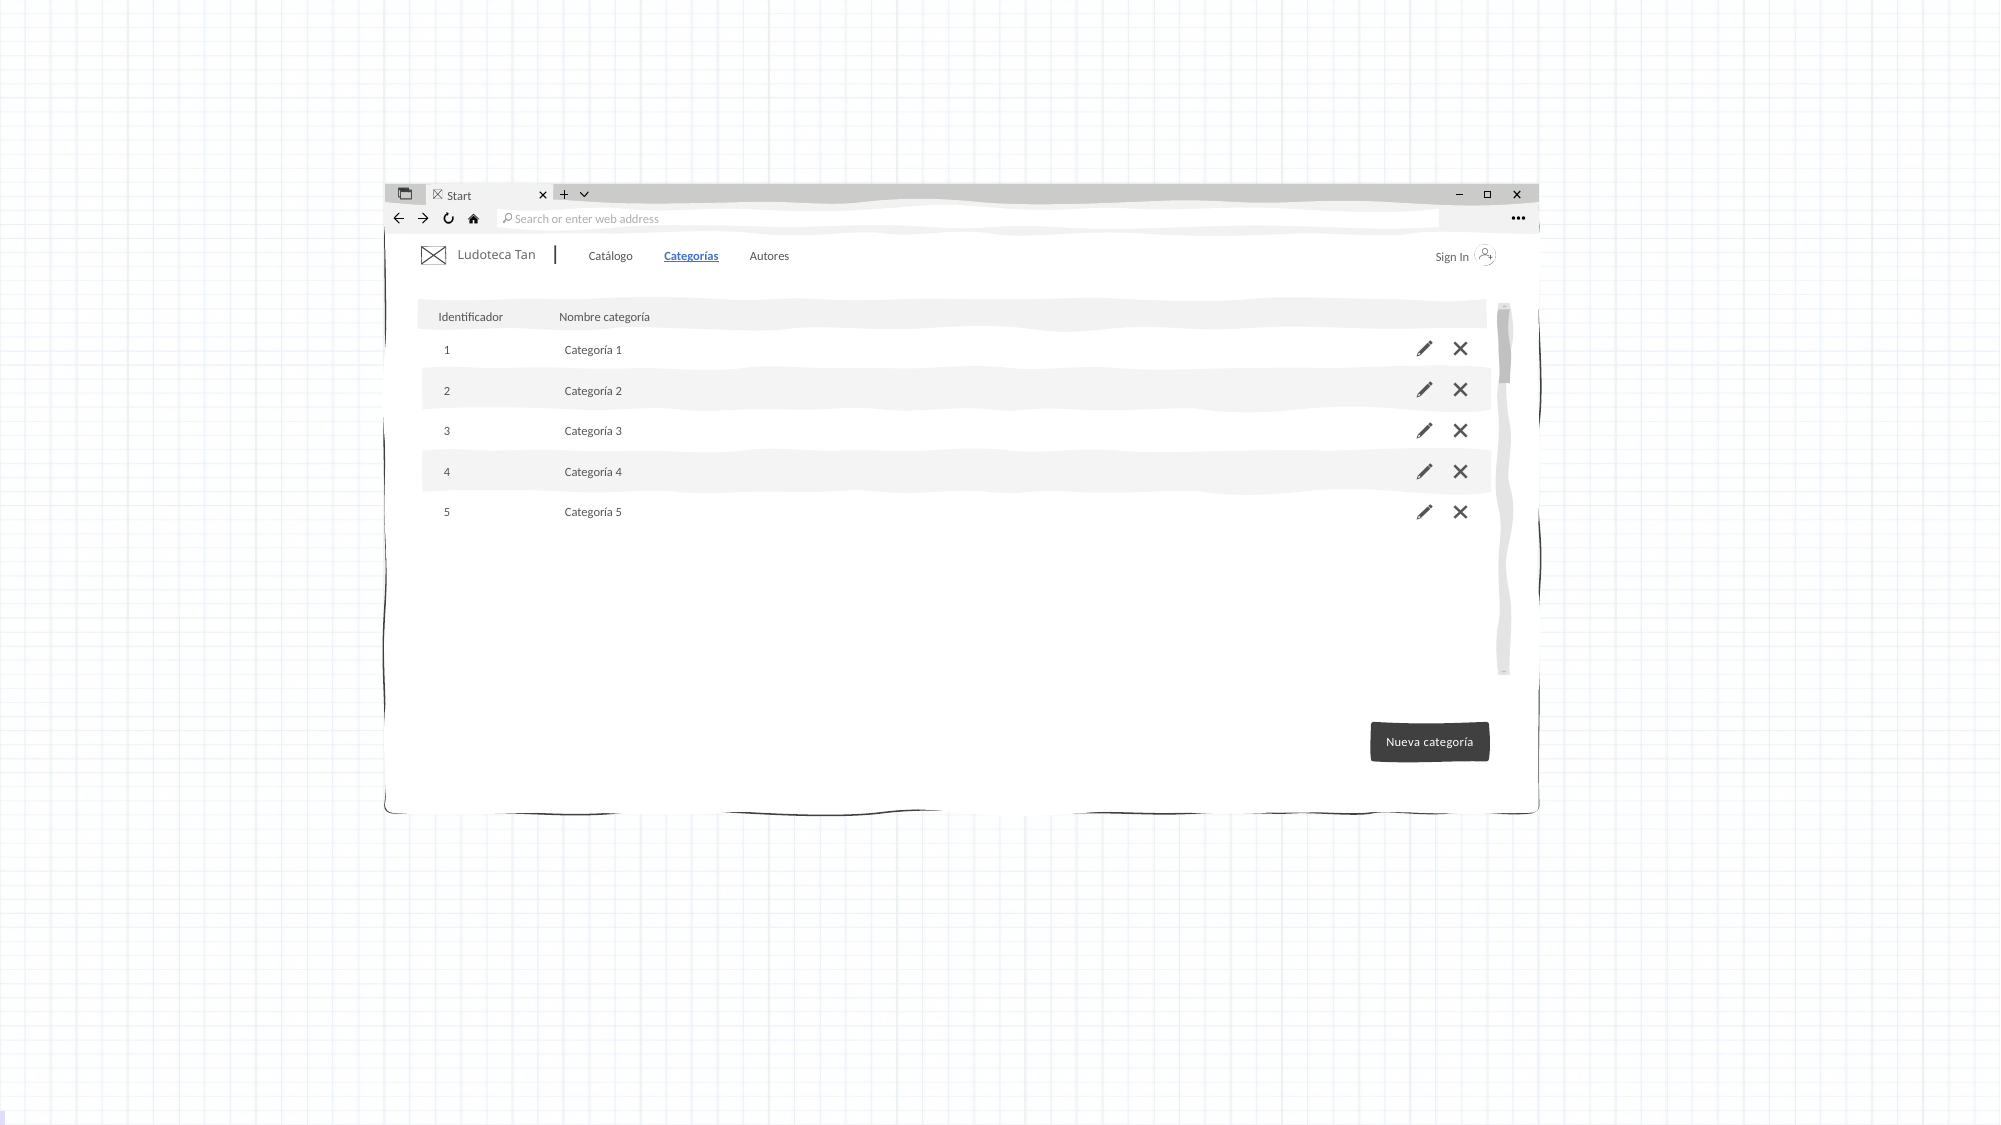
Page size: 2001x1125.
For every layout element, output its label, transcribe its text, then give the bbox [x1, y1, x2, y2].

text_box Categorías [658, 246, 719, 264]
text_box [1498, 302, 1510, 675]
text_box [553, 244, 558, 265]
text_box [1415, 503, 1470, 521]
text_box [443, 502, 762, 519]
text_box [443, 381, 762, 398]
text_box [438, 307, 757, 324]
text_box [443, 340, 762, 357]
text_box [421, 446, 1493, 495]
text_box Autores [737, 246, 790, 264]
text_box [416, 294, 1489, 332]
text_box Nueva categoría [1369, 720, 1491, 763]
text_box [384, 183, 1539, 235]
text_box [1415, 421, 1470, 440]
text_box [1415, 462, 1470, 481]
text_box Catálogo [580, 246, 633, 264]
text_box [443, 462, 762, 478]
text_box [1474, 244, 1496, 266]
text_box [421, 364, 1493, 413]
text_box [1415, 380, 1470, 399]
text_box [421, 245, 554, 264]
text_box Sign In [1434, 247, 1470, 265]
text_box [1415, 339, 1470, 358]
text_box [382, 224, 1542, 817]
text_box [443, 421, 762, 438]
